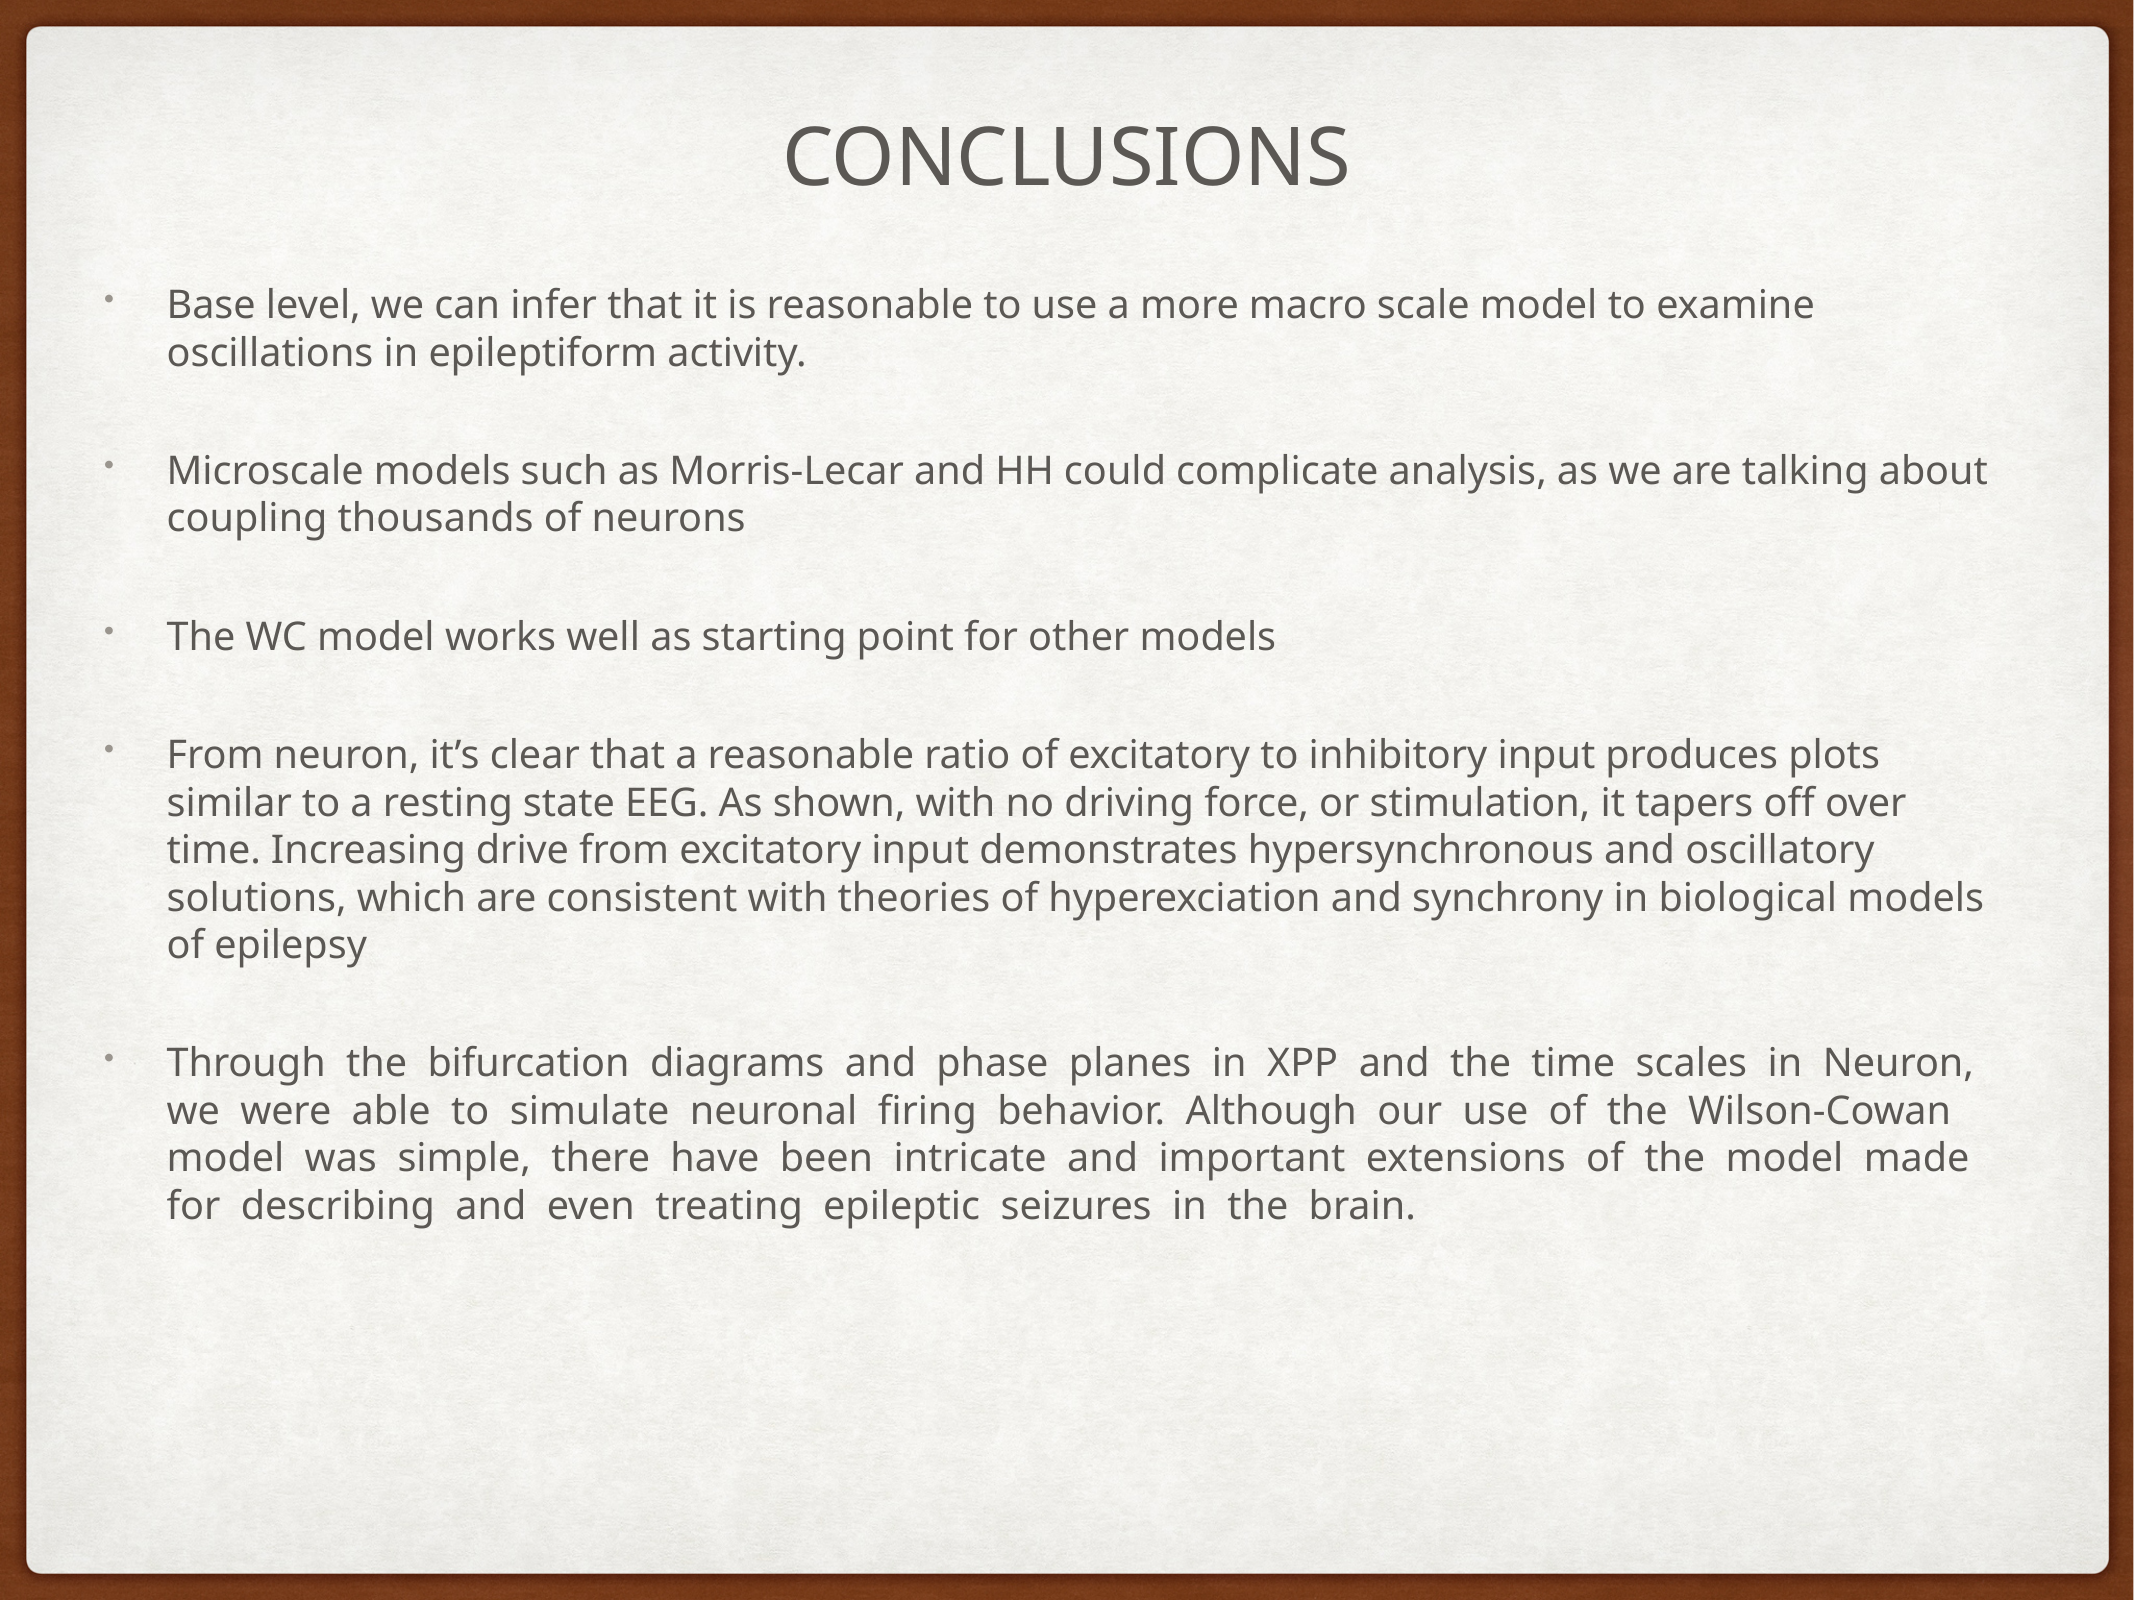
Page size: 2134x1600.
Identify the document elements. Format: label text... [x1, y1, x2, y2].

title Conclusions [109, 95, 2024, 220]
picture [0, 0, 2134, 1600]
list Base level, we can infer that it is reasonable to use a more macro scale model to examine oscillations in epileptiform activity. Microscale models such as Morris-Lecar and HH could complicate analysis, as we are talking about coupling thousands of neurons The WC model works well as starting point for other models From neuron, it’s clear that a reasonable ratio of excitatory to inhibitory input produces plots similar to a resting state EEG. As shown, with no driving force, or stimulation, it tapers off over time. Increasing drive from excitatory input demonstrates hypersynchronous and oscillatory solutions, which are consistent with theories of hyperexciation and synchrony in biological models of epilepsy Through the bifurcation diagrams and phase planes in XPP and the time scales in Neuron, we were able to simulate neuronal firing behavior. Although our use of the Wilson-Cowan model was simple, there have been intricate and important extensions of the model made for describing and even treating epileptic seizures in the brain. [95, 270, 2009, 1330]
